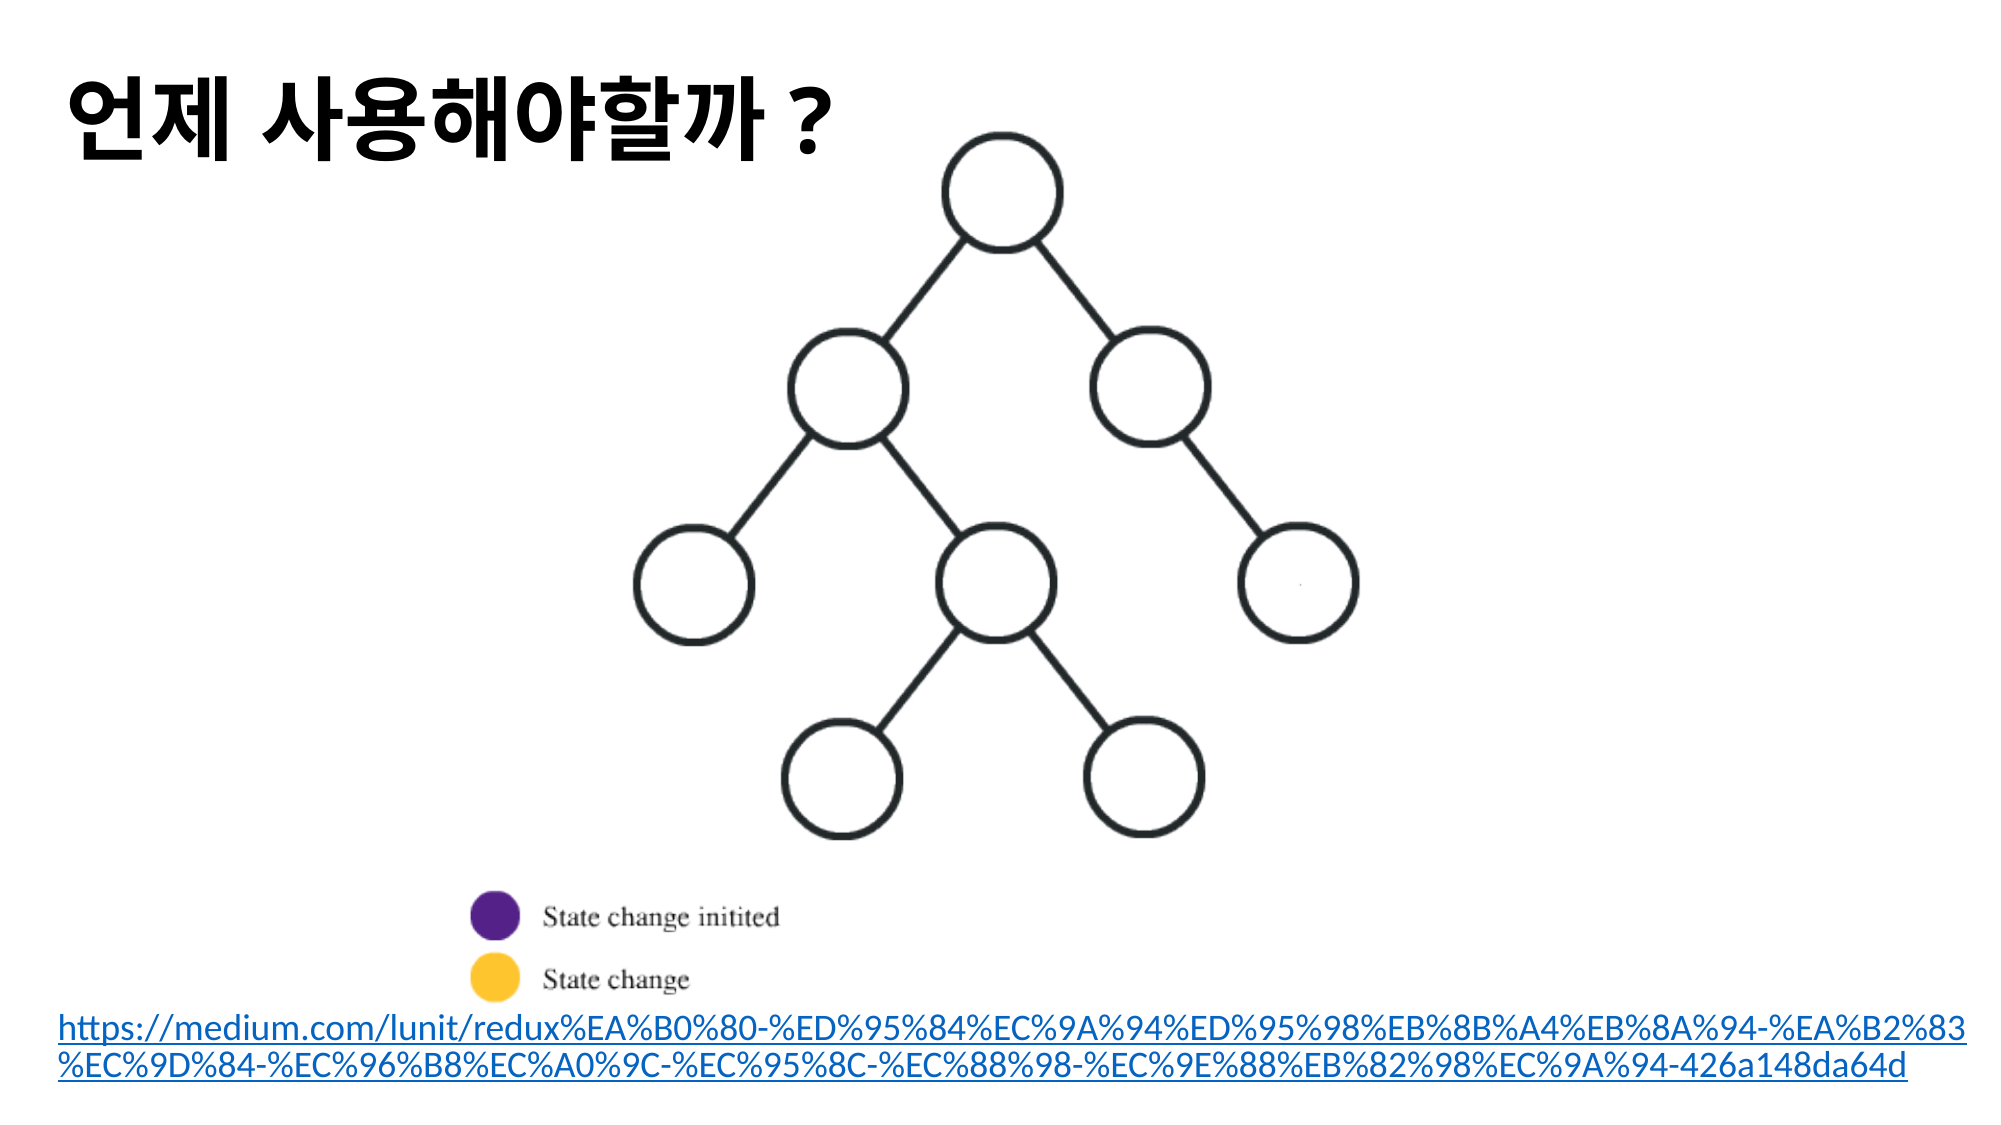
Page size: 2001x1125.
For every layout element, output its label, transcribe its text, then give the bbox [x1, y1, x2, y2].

text_box 언제 사용해야할까? [50, 54, 849, 179]
text_box https://medium.com/lunit/redux%EA%B0%80-%ED%95%84%EC%9A%94%ED%95%98%EB%8B%A4%EB%8A%94-%EA%B2%83%EC%9D%84-%EC%96%B8%EC%A0%9C-%EC%95%8C-%EC%88%98-%EC%9E%88%EB%82%98%EC%9A%94-426a148da64d [1573, 995, 2000, 1055]
text_box https://medium.com/lunit/redux%EA%B0%80-%ED%95%84%EC%9A%94%ED%95%98%EB%8B%A4%EB%8A%94-%EA%B2%83%EC%9D%84-%EC%96%B8%EC%A0%9C-%EC%95%8C-%EC%88%98-%EC%9E%88%EB%82%98%EC%9A%94-426a148da64d [42, 995, 427, 1055]
picture [427, 67, 1573, 1058]
